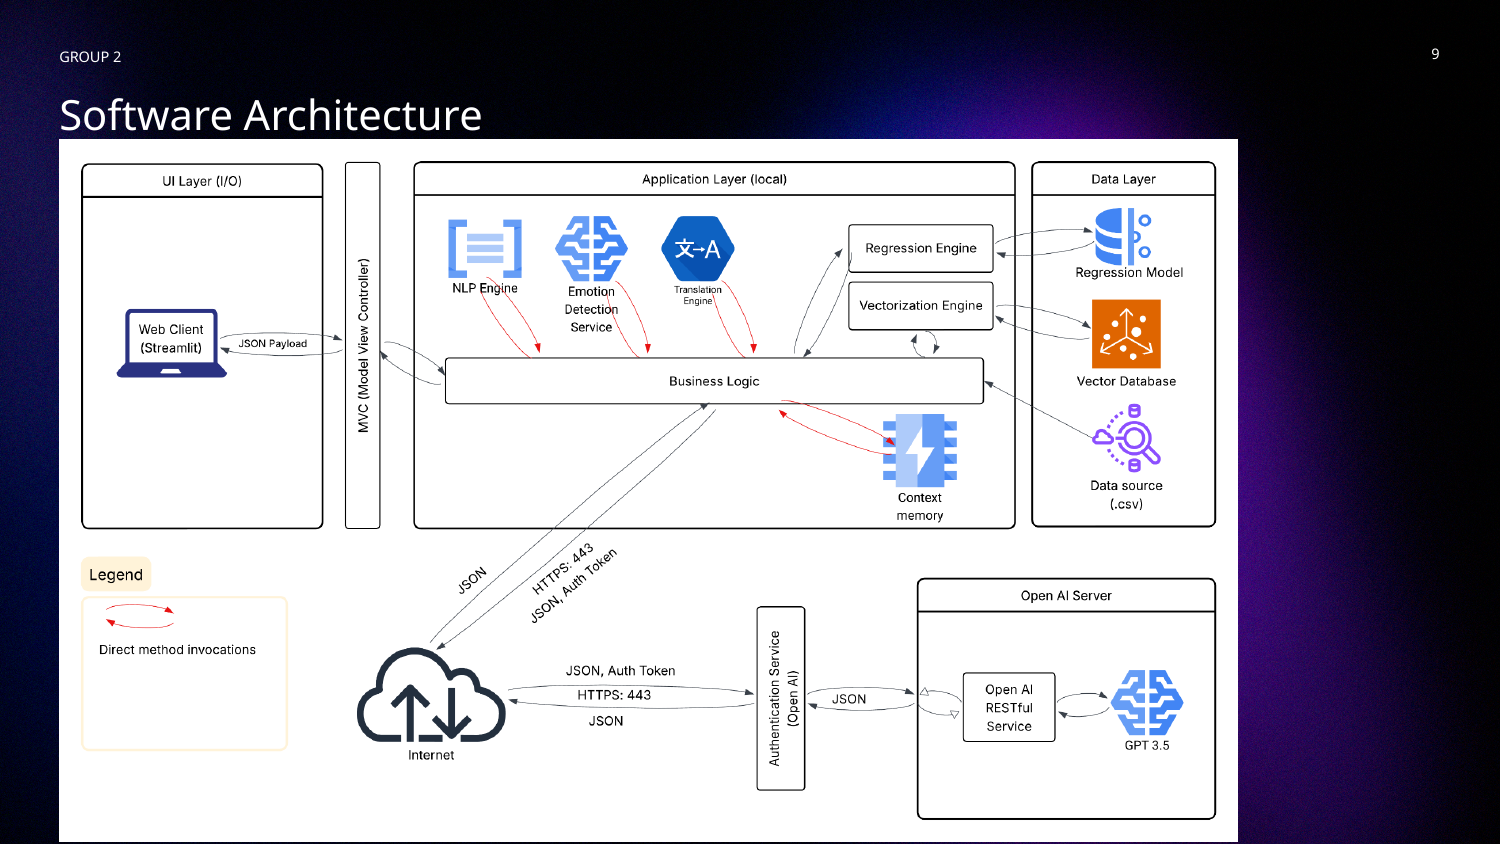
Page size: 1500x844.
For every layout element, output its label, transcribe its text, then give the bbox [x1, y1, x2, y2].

picture [0, 0, 1500, 844]
subtitle Software Architecture [59, 0, 1432, 140]
slide_number ‹#› [1432, 35, 1440, 75]
